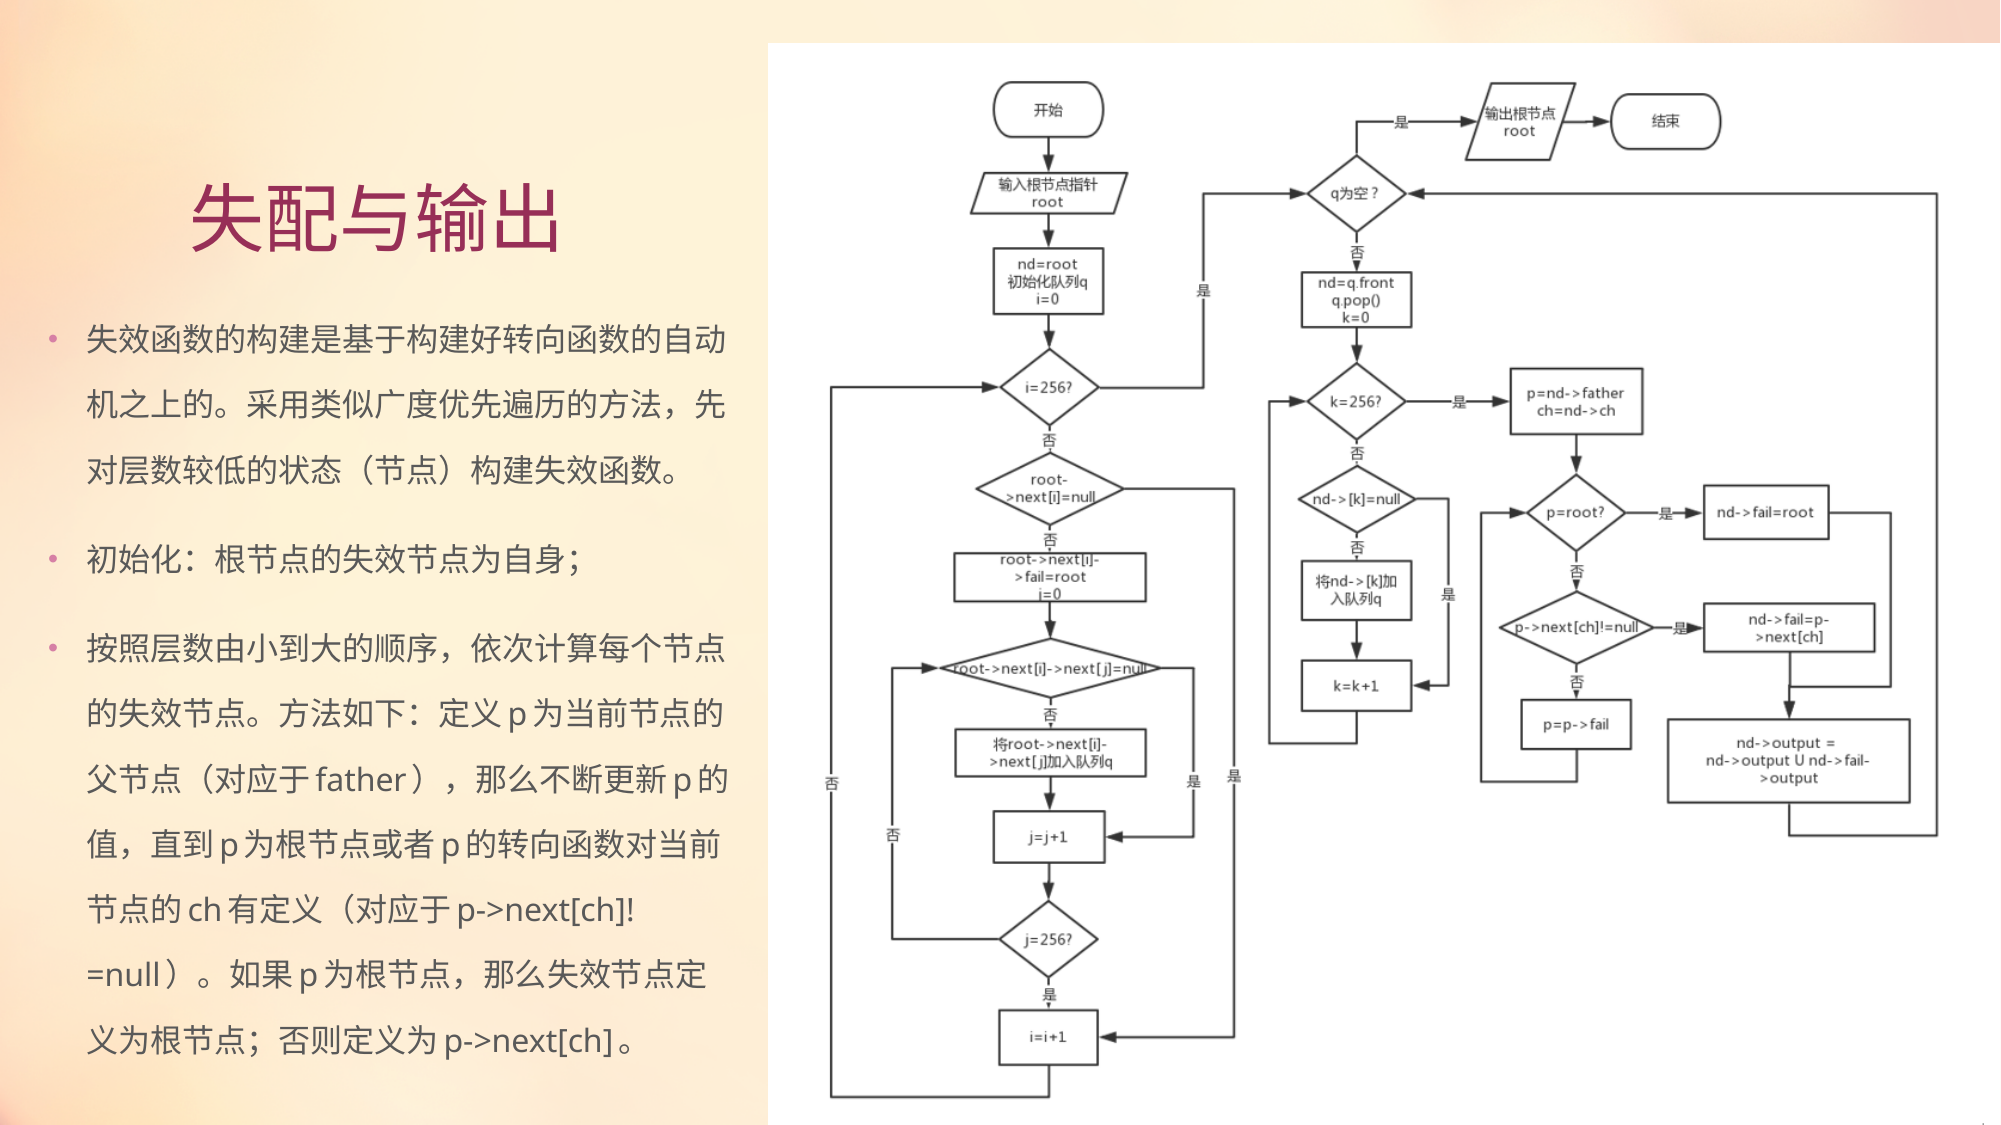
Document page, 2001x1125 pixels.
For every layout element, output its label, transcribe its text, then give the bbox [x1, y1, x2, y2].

list 失效函数的构建是基于构建好转向函数的自动机之上的。采用类似广度优先遍历的方法，先对层数较低的状态（节点）构建失效函数。 初始化：根节点的失效节点为自身； 按照层数由小到大的顺序，依次计算每个节点的失效节点。方法如下：定义p为当前节点的父节点（对应于father），那么不断更新p的值，直到p为根节点或者p的转向函数对当前节点的ch有定义（对应于p->next[ch]!=null）。如果p为根节点，那么失效节点定义为根节点；否则定义为p->next[ch]。 [33, 285, 749, 1097]
title 失配与输出 [174, 75, 768, 271]
picture [0, 0, 2001, 1125]
